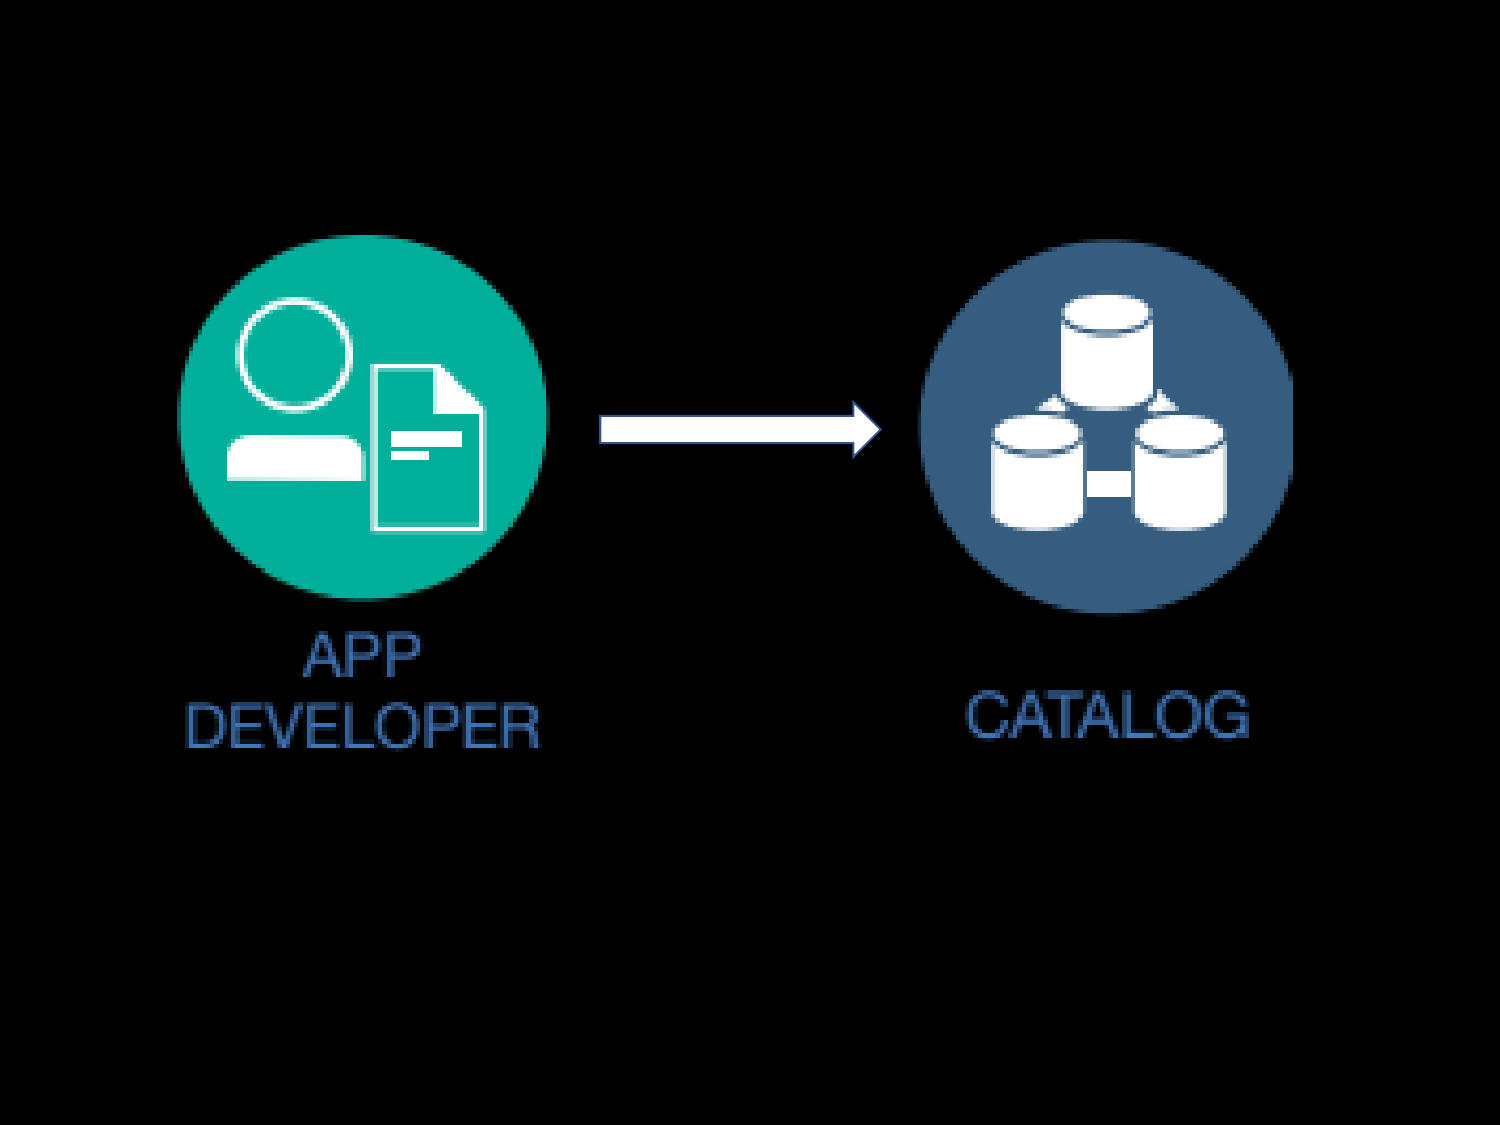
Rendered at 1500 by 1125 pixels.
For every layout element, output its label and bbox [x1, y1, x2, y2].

picture [917, 235, 1294, 777]
text_box [599, 399, 883, 460]
picture [156, 235, 564, 786]
